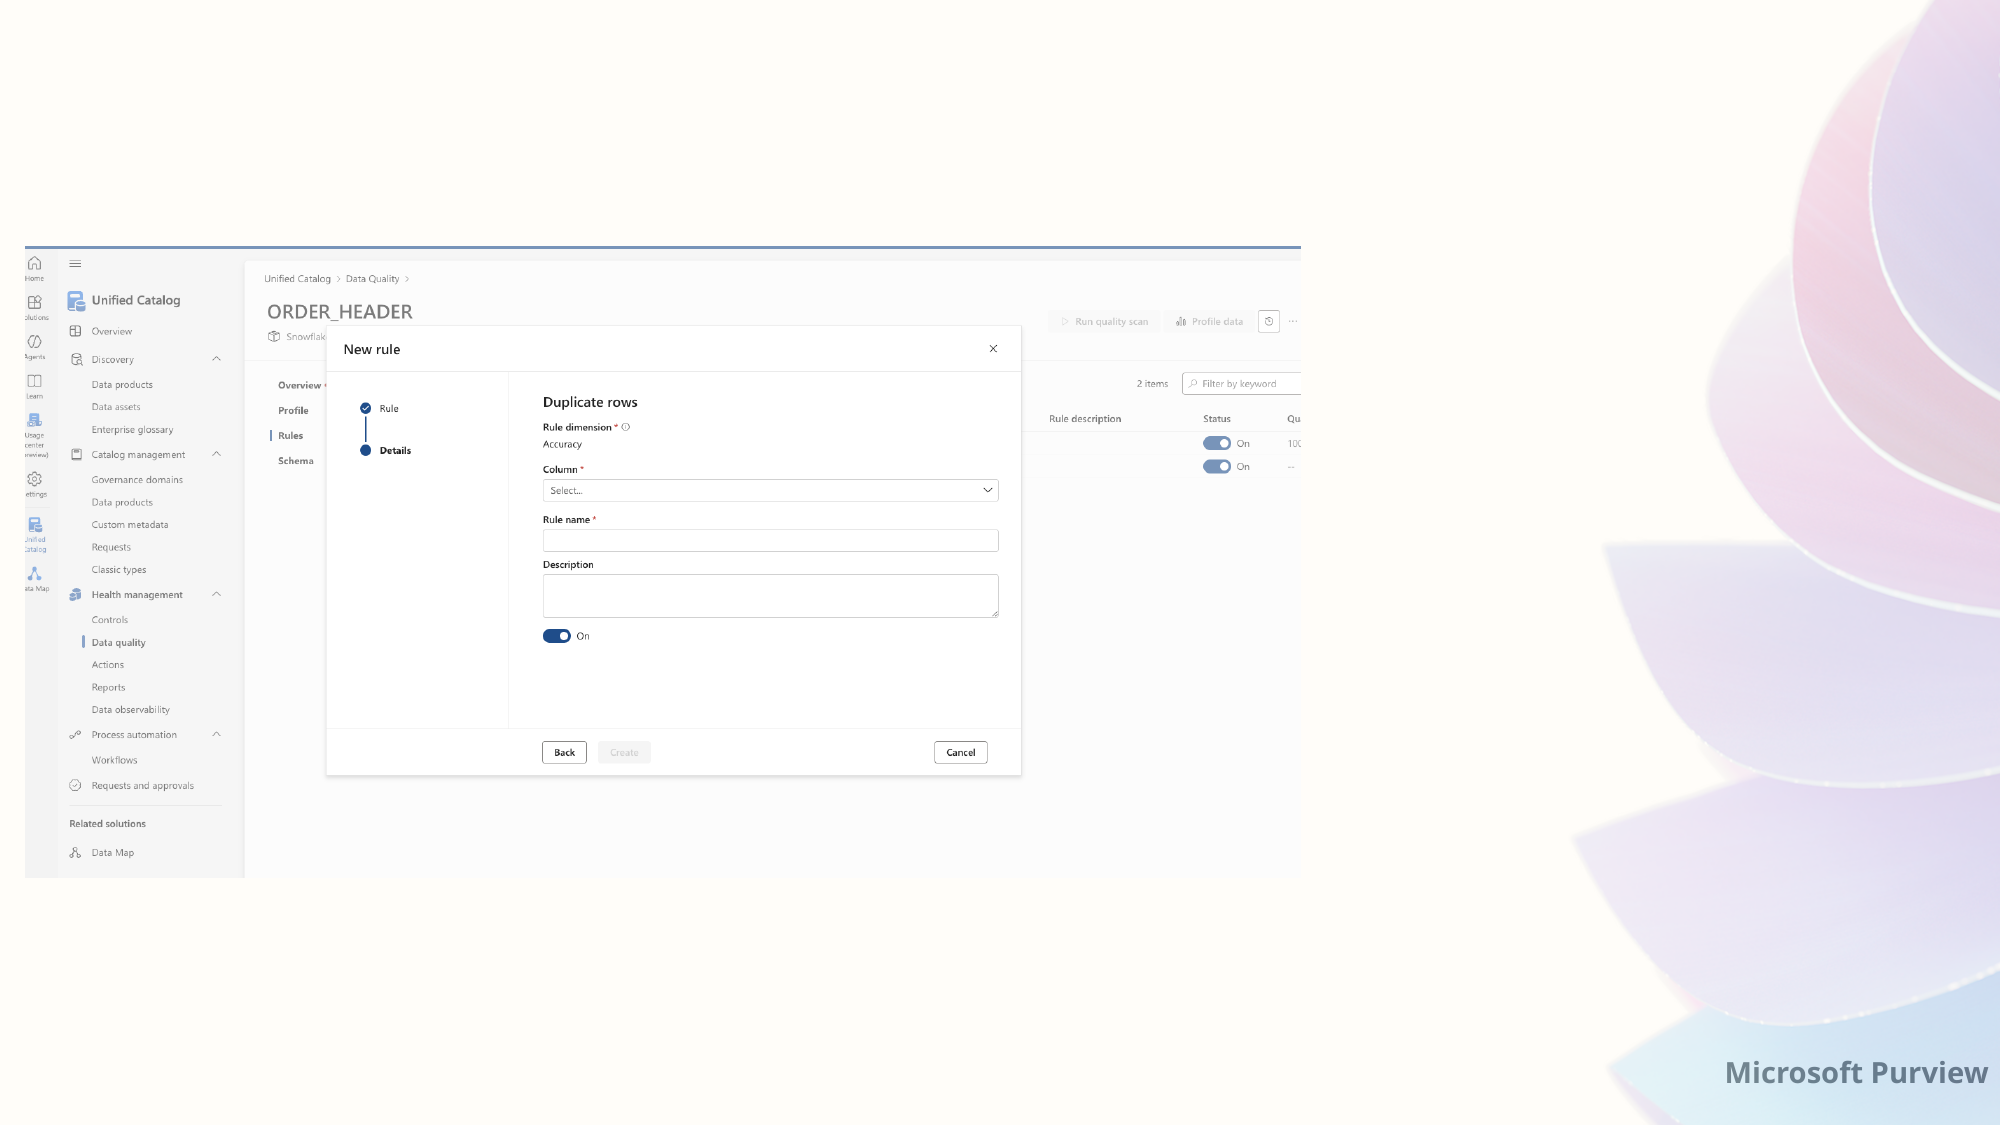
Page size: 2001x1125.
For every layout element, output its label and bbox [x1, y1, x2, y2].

picture [25, 246, 1301, 879]
